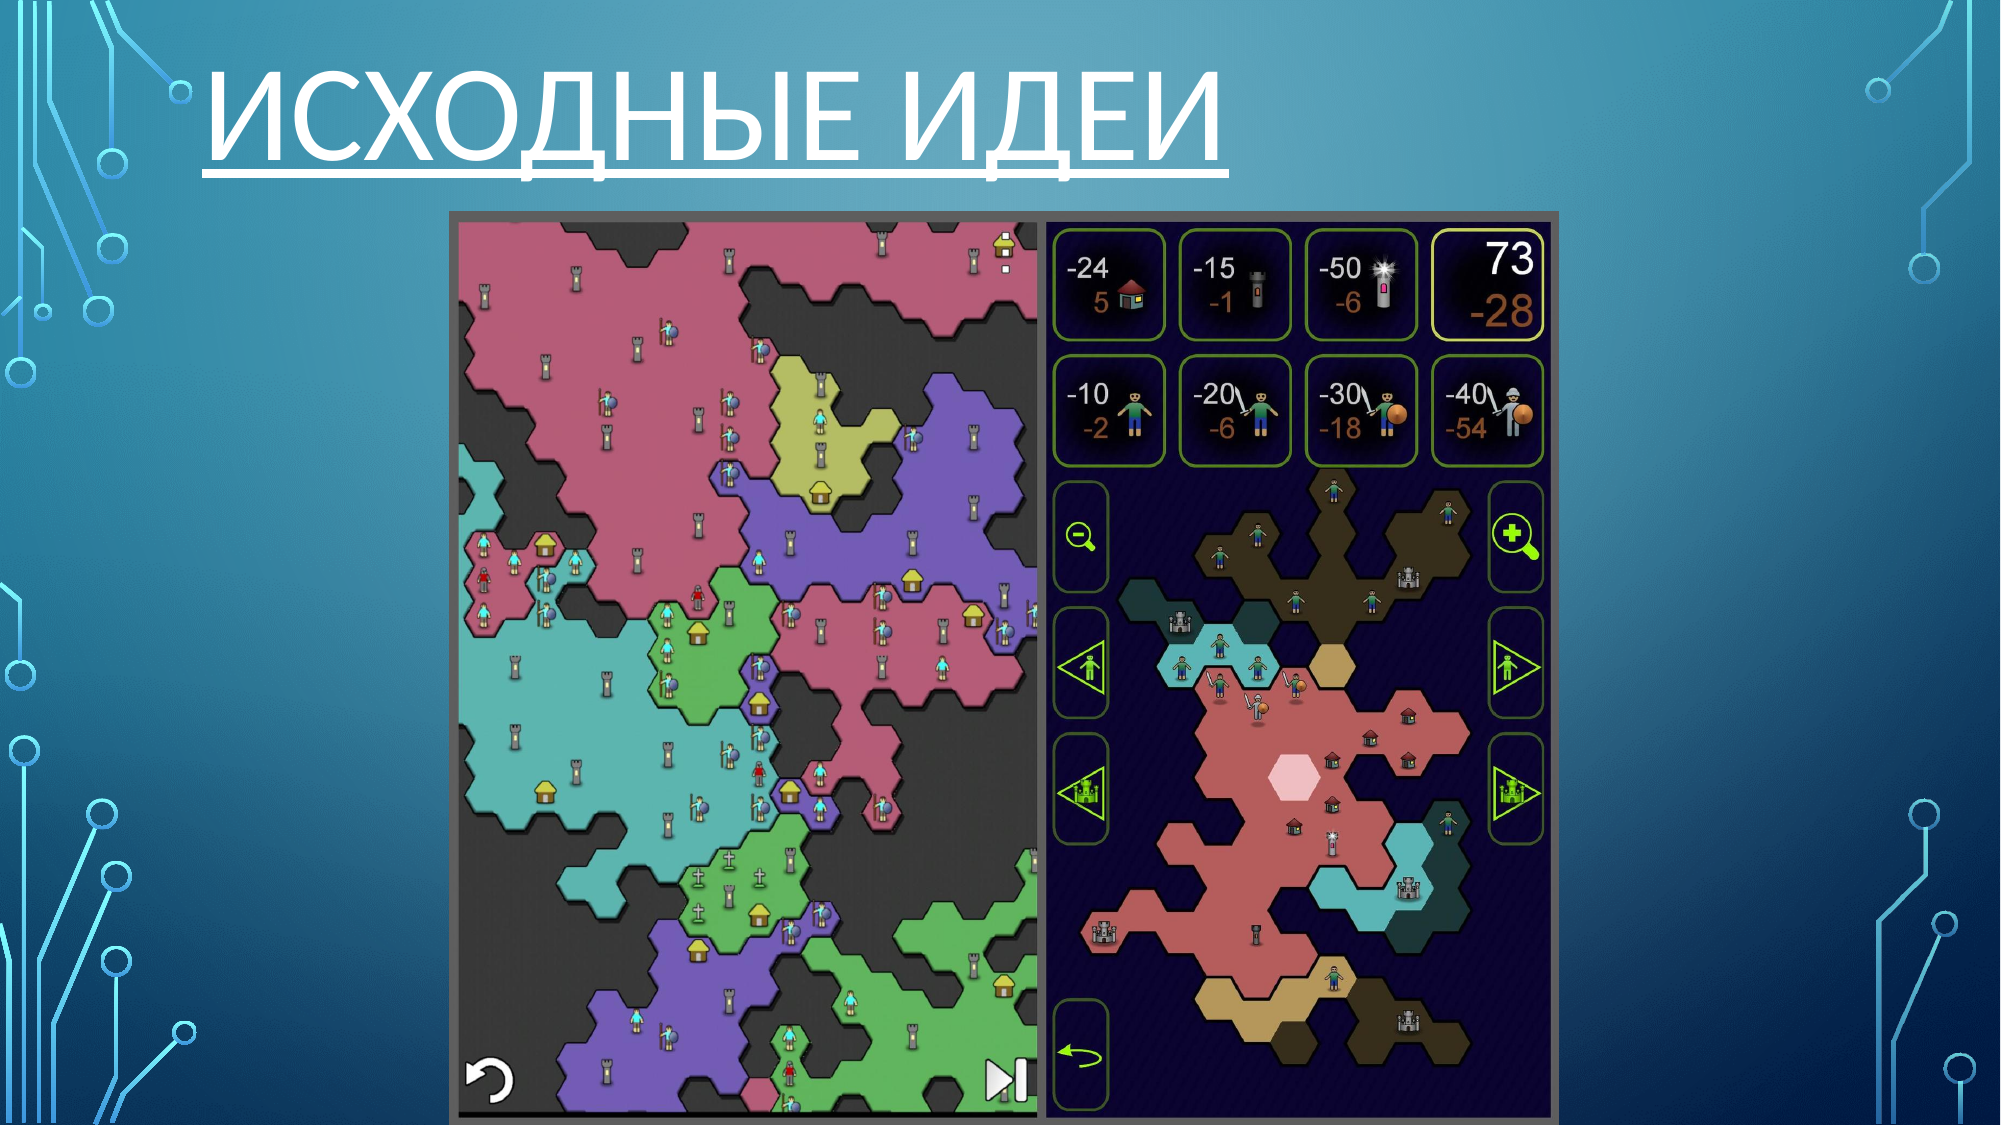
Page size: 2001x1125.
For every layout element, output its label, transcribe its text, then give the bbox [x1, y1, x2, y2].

title Исходные идеи [187, 25, 1821, 207]
picture [449, 210, 1559, 1125]
